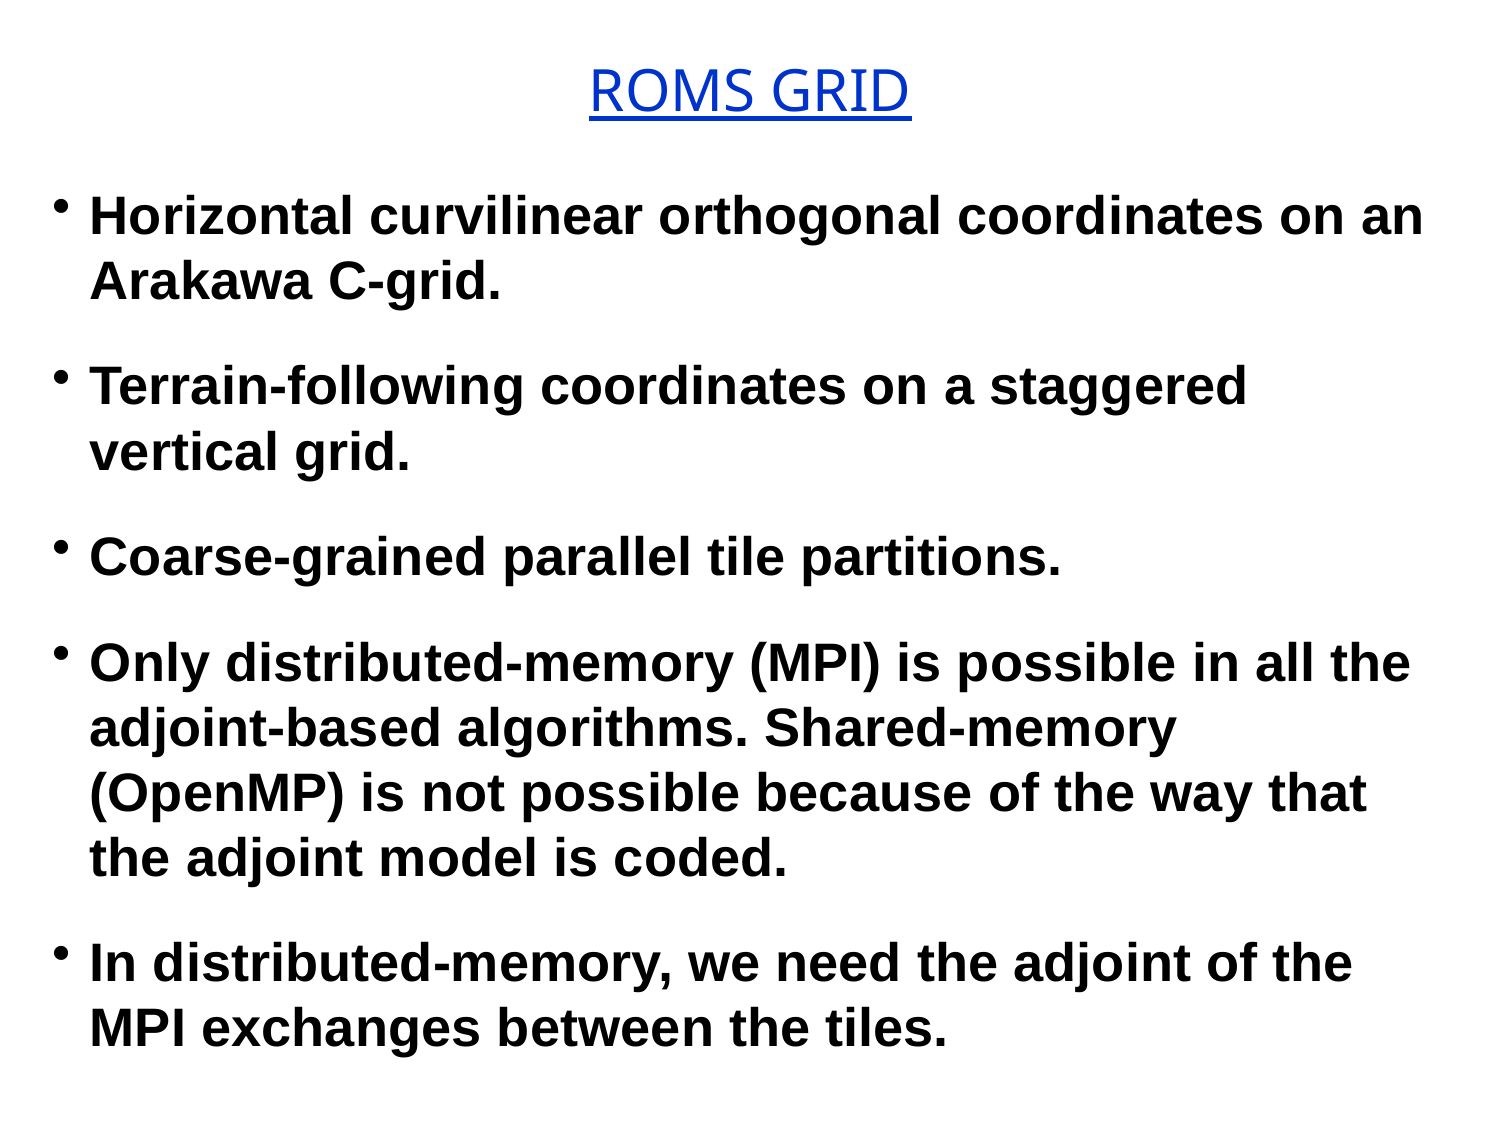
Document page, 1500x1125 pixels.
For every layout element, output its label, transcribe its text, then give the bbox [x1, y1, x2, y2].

text_box Horizontal curvilinear orthogonal coordinates on an Arakawa C-grid. Terrain-following coordinates on a staggered vertical grid. Coarse-grained parallel tile partitions. Only distributed-memory (MPI) is possible in all the adjoint-based algorithms. Shared-memory (OpenMP) is not possible because of the way that the adjoint model is coded. In distributed-memory, we need the adjoint of the MPI exchanges between the tiles. [37, 172, 1463, 1065]
title ROMS GRID [274, 49, 1226, 128]
